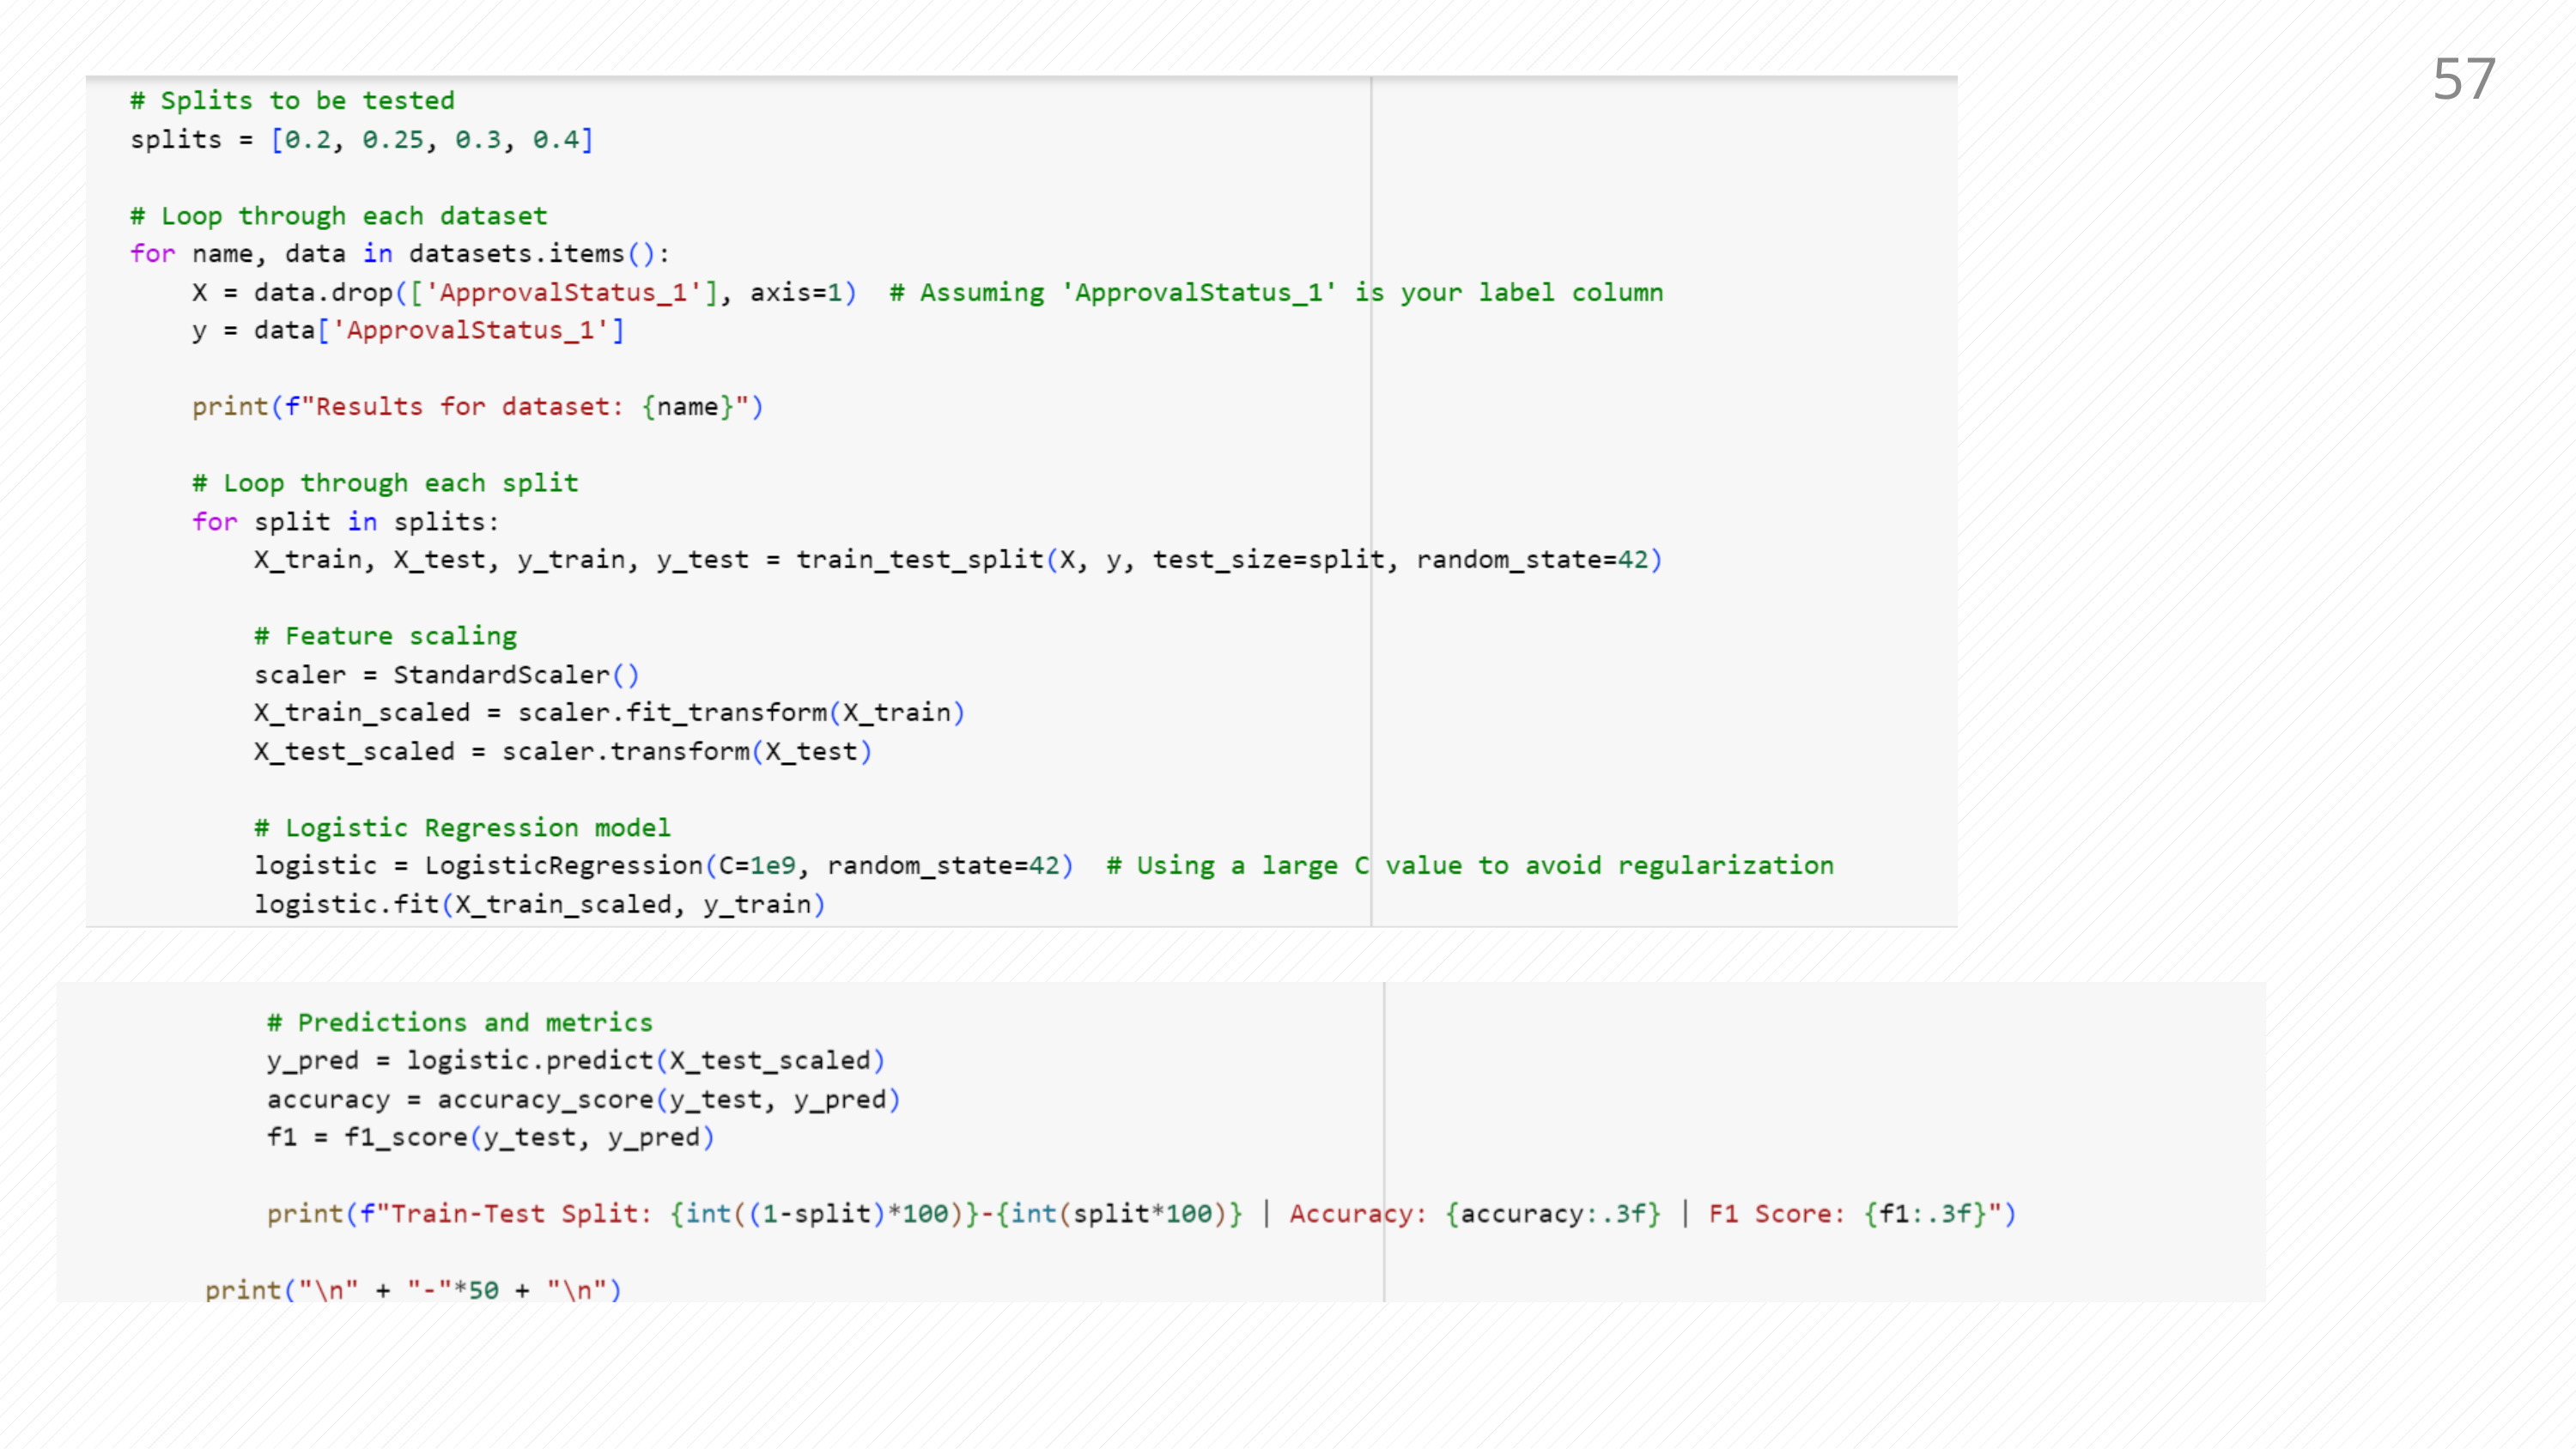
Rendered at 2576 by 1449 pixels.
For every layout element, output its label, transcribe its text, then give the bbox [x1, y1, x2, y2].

text_box 57 [2428, 41, 2499, 111]
text_box [56, 982, 2267, 1302]
text_box [86, 70, 1959, 931]
